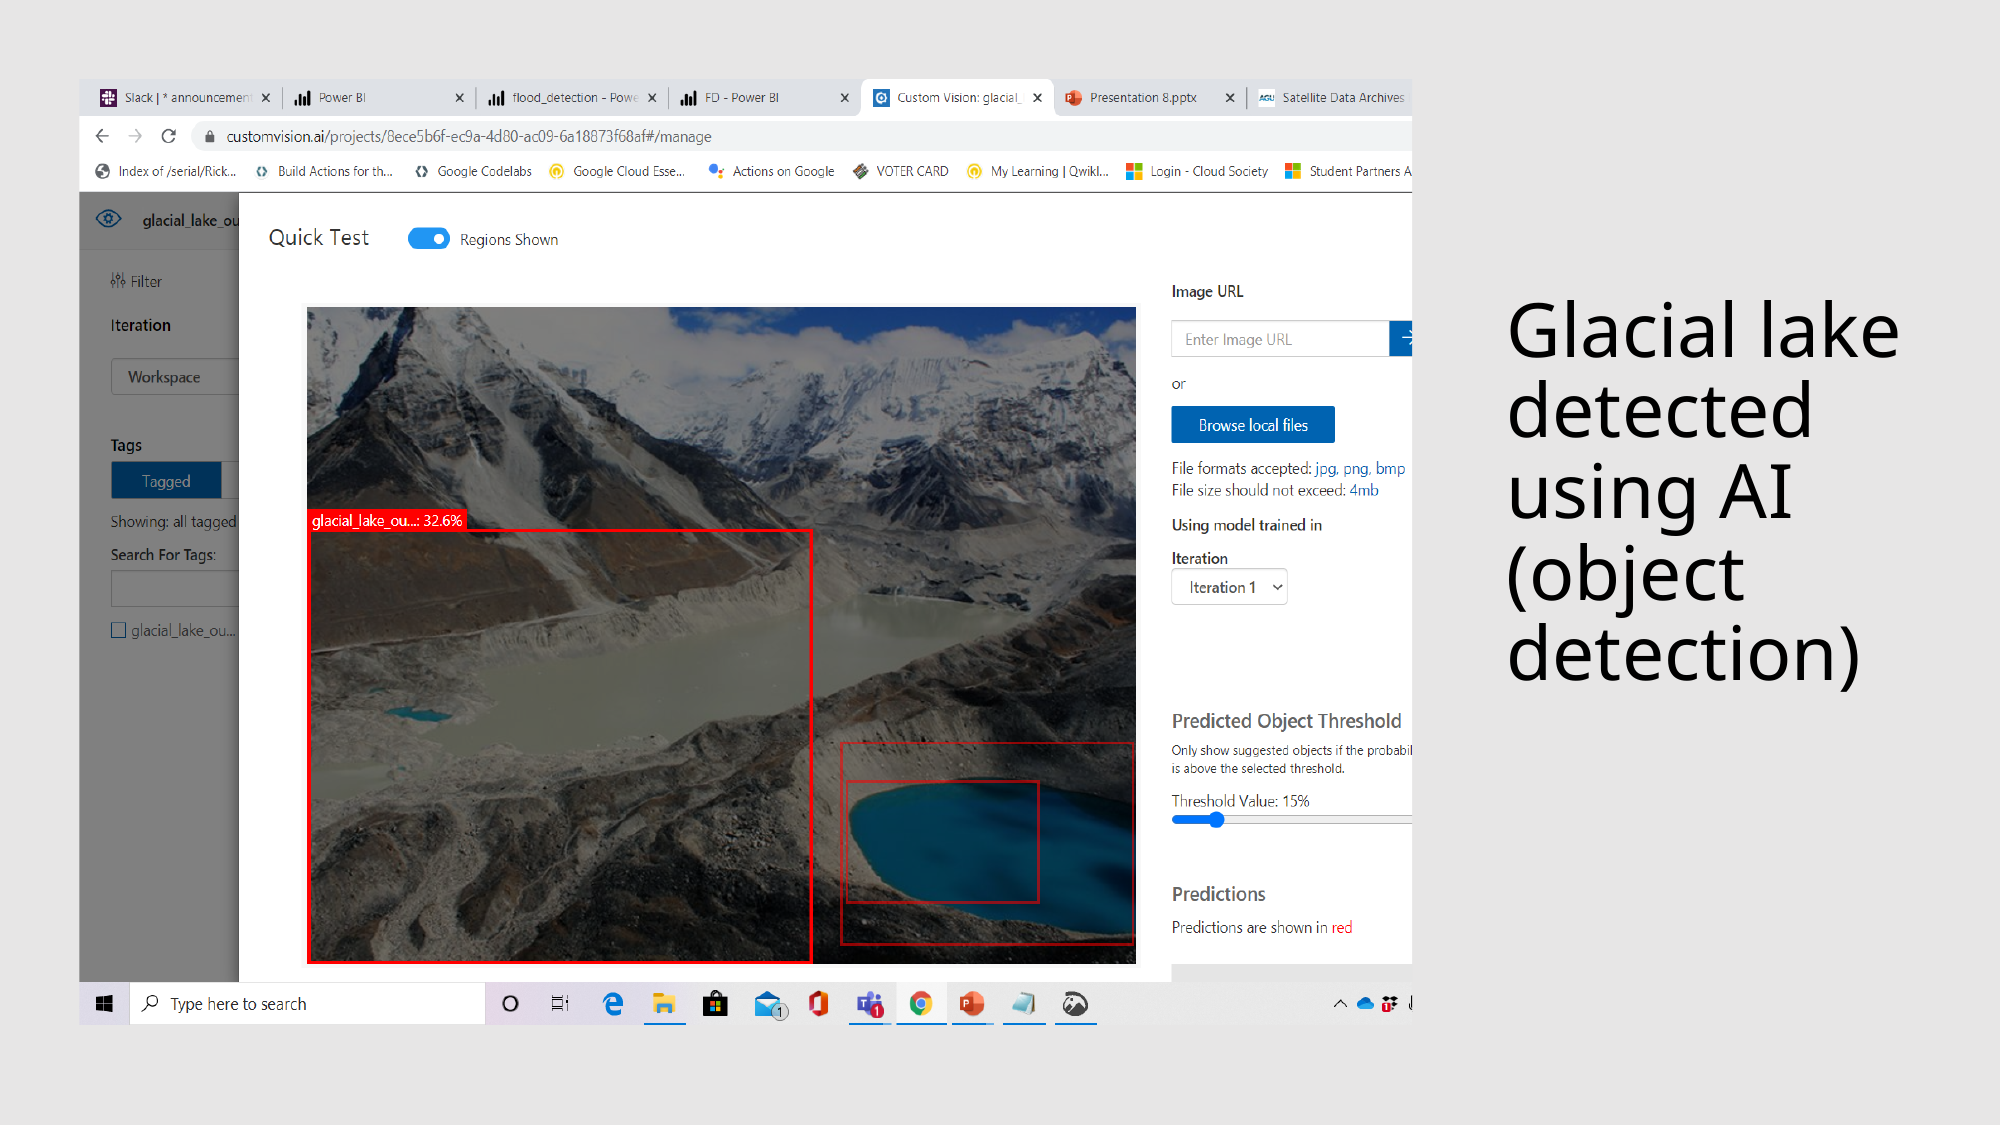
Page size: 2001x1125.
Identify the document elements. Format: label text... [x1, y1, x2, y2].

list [79, 79, 1413, 1025]
title Glacial lake detected using AI (object detection) [1491, 101, 1921, 888]
